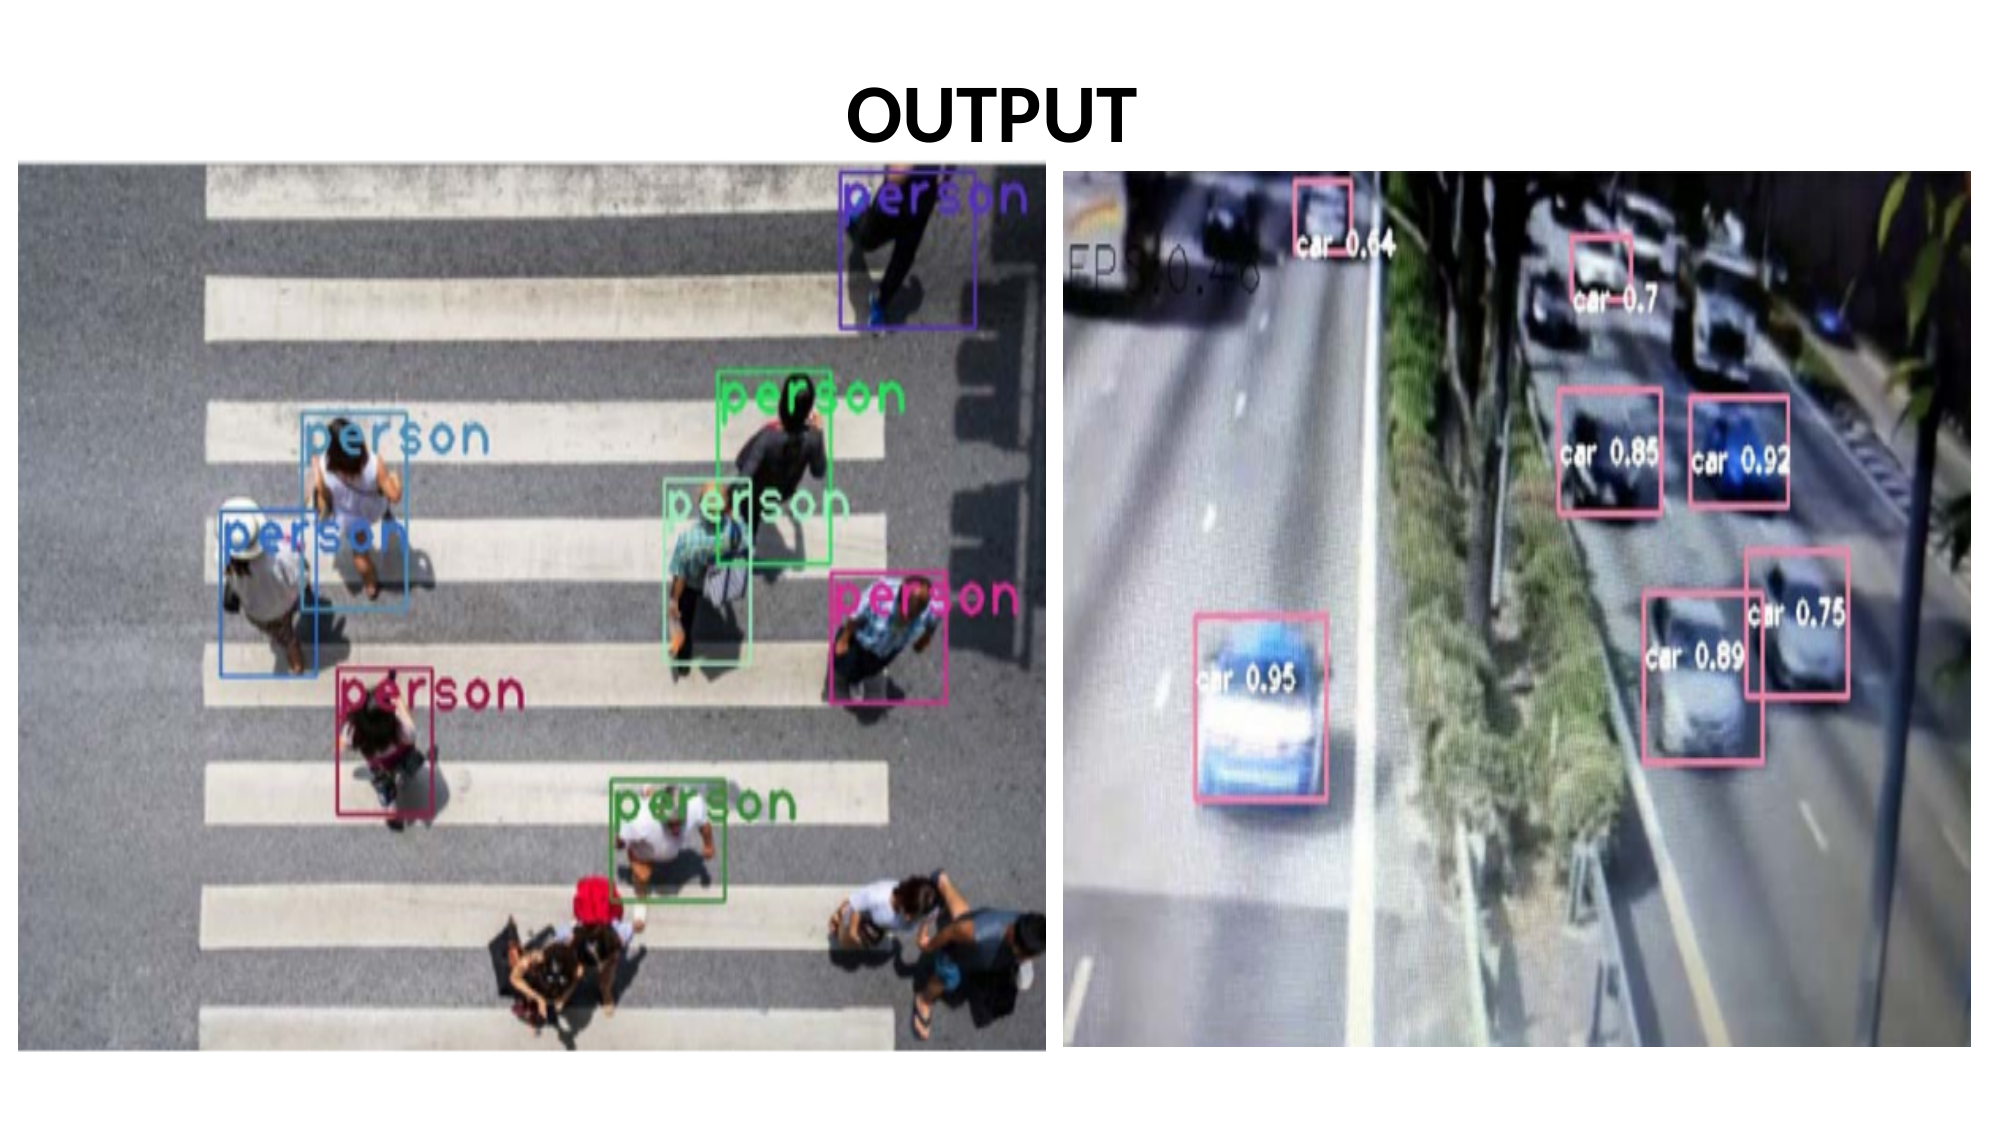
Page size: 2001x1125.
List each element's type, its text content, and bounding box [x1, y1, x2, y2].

picture [17, 158, 1046, 1066]
picture [1063, 171, 1971, 1047]
title OUTPUT [137, 59, 1863, 172]
